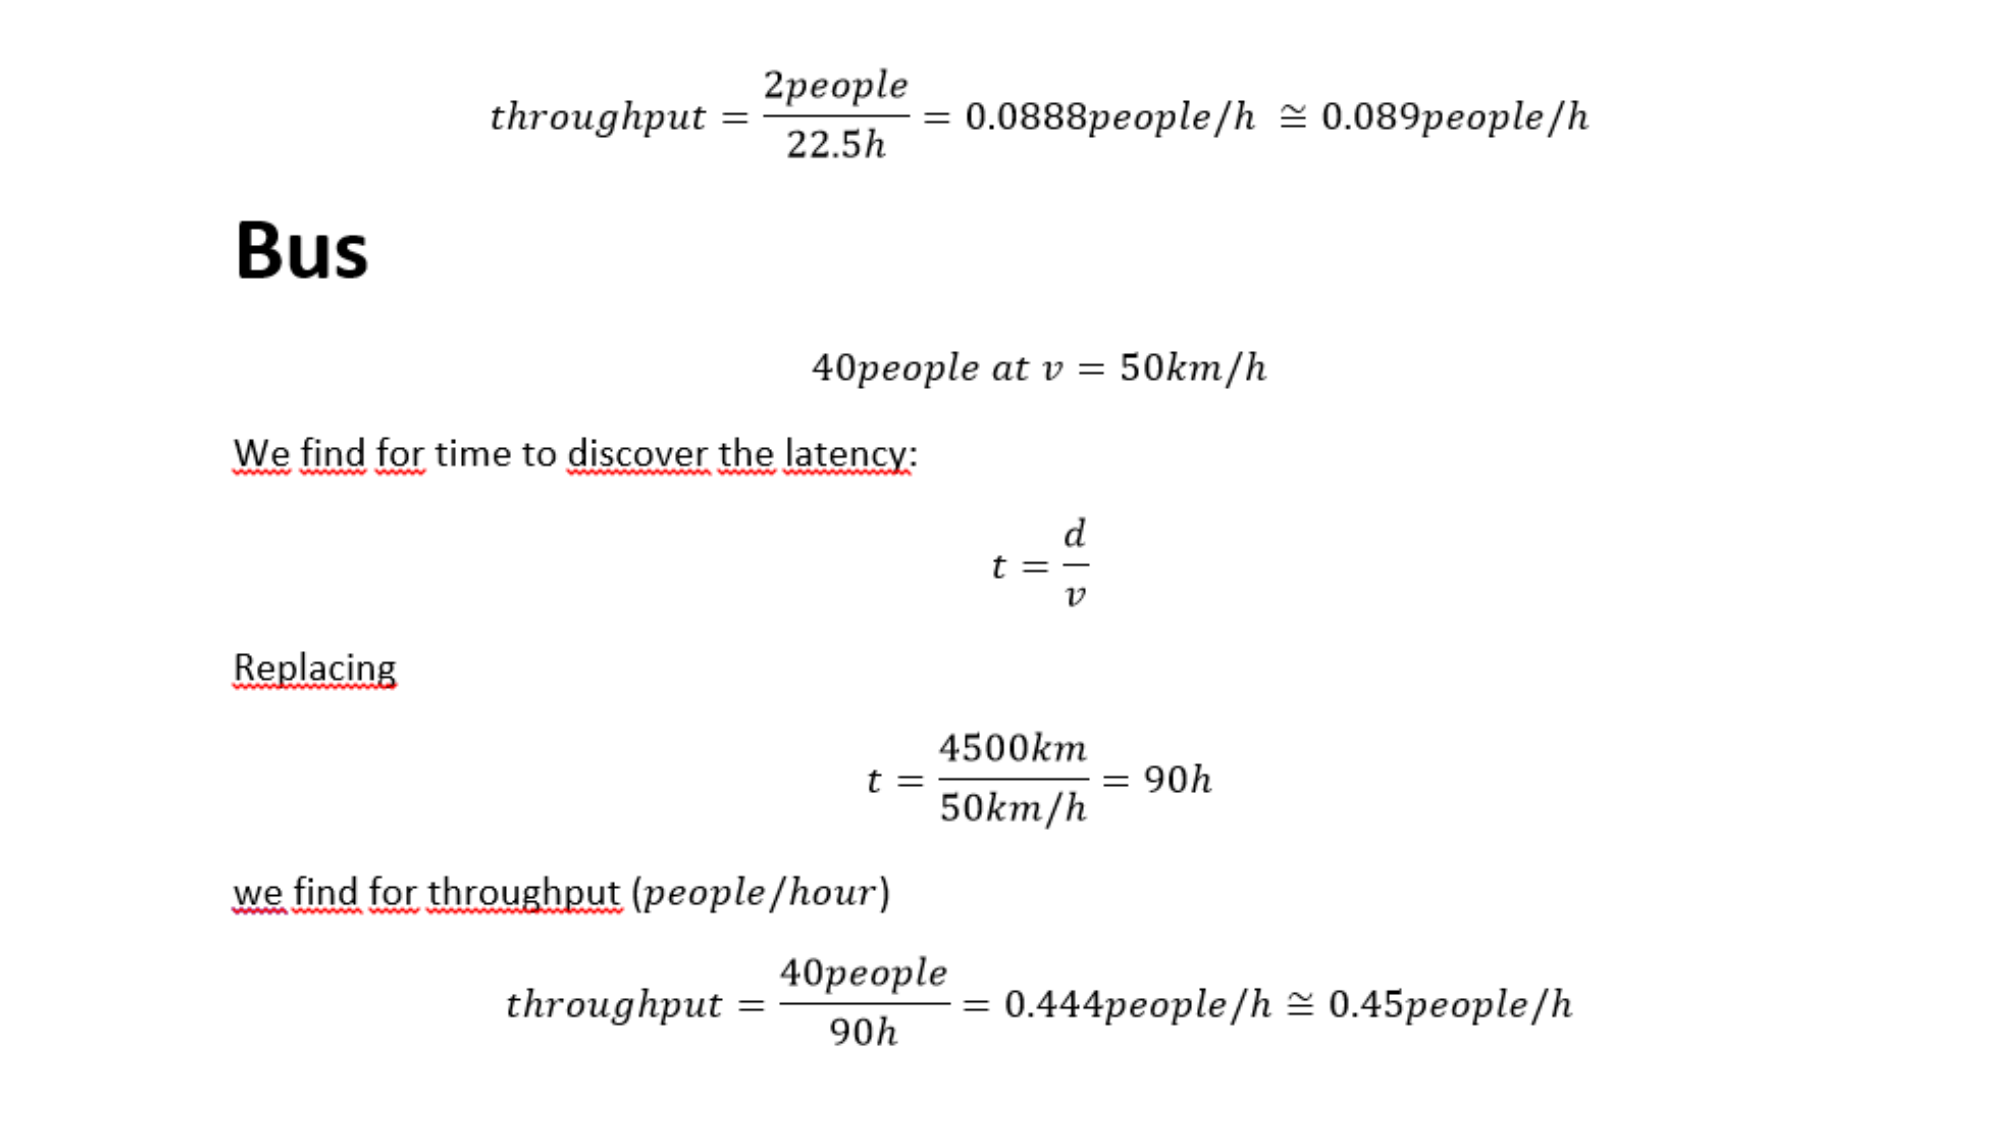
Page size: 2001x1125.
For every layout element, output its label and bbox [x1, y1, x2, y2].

picture [196, 44, 1824, 1095]
